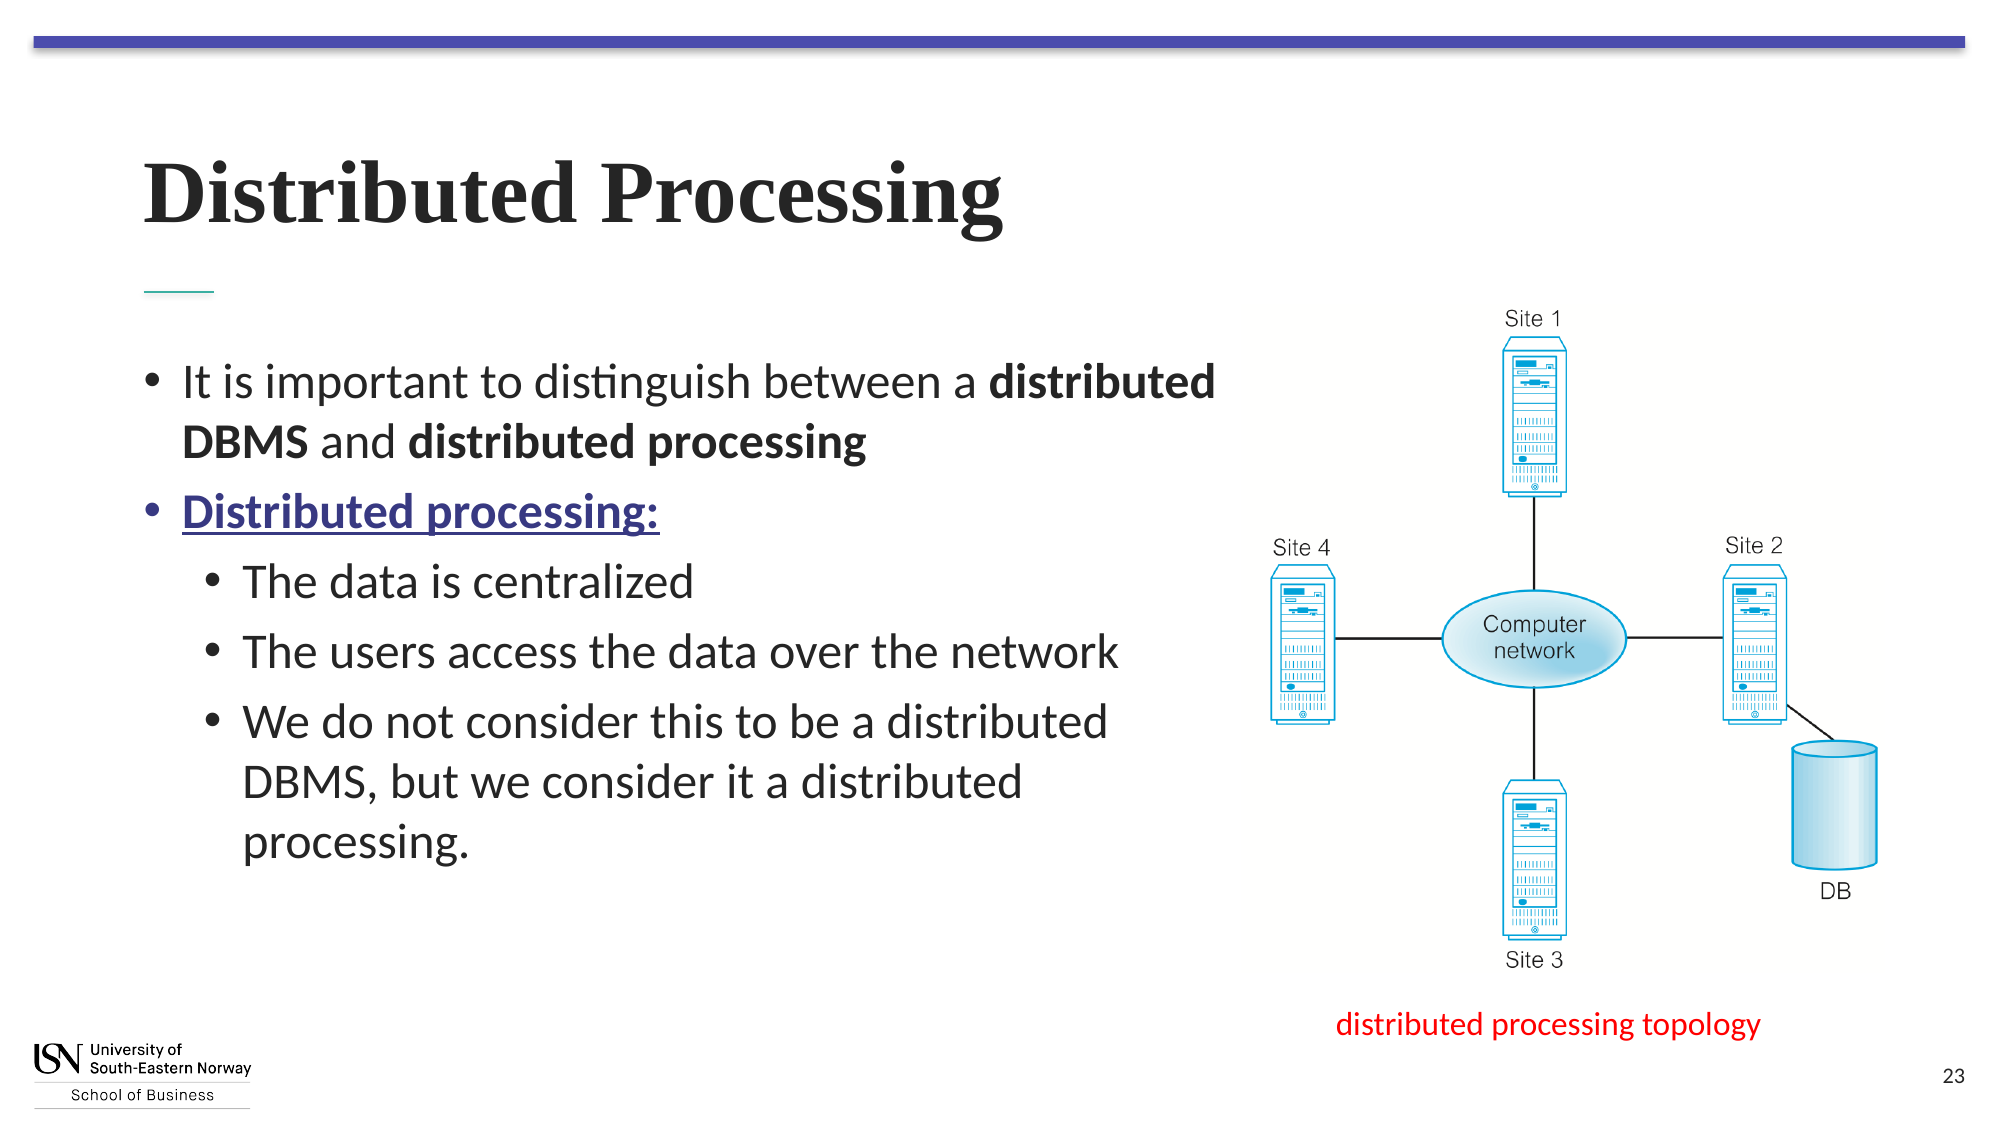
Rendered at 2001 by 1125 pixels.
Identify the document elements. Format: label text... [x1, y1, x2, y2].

slide_number 23 [1498, 1057, 1966, 1093]
text_box distributed processing topology [1321, 995, 1806, 1050]
picture [16, 1025, 274, 1125]
picture [1241, 303, 1886, 973]
list It is important to distinguish between a distributed DBMS and distributed processing Distributed processing: The data is centralized The users access the data over the network We do not consider this to be a distributed DBMS, but we consider it a distributed processing. [128, 348, 1235, 973]
title Distributed Processing [143, 93, 1885, 282]
